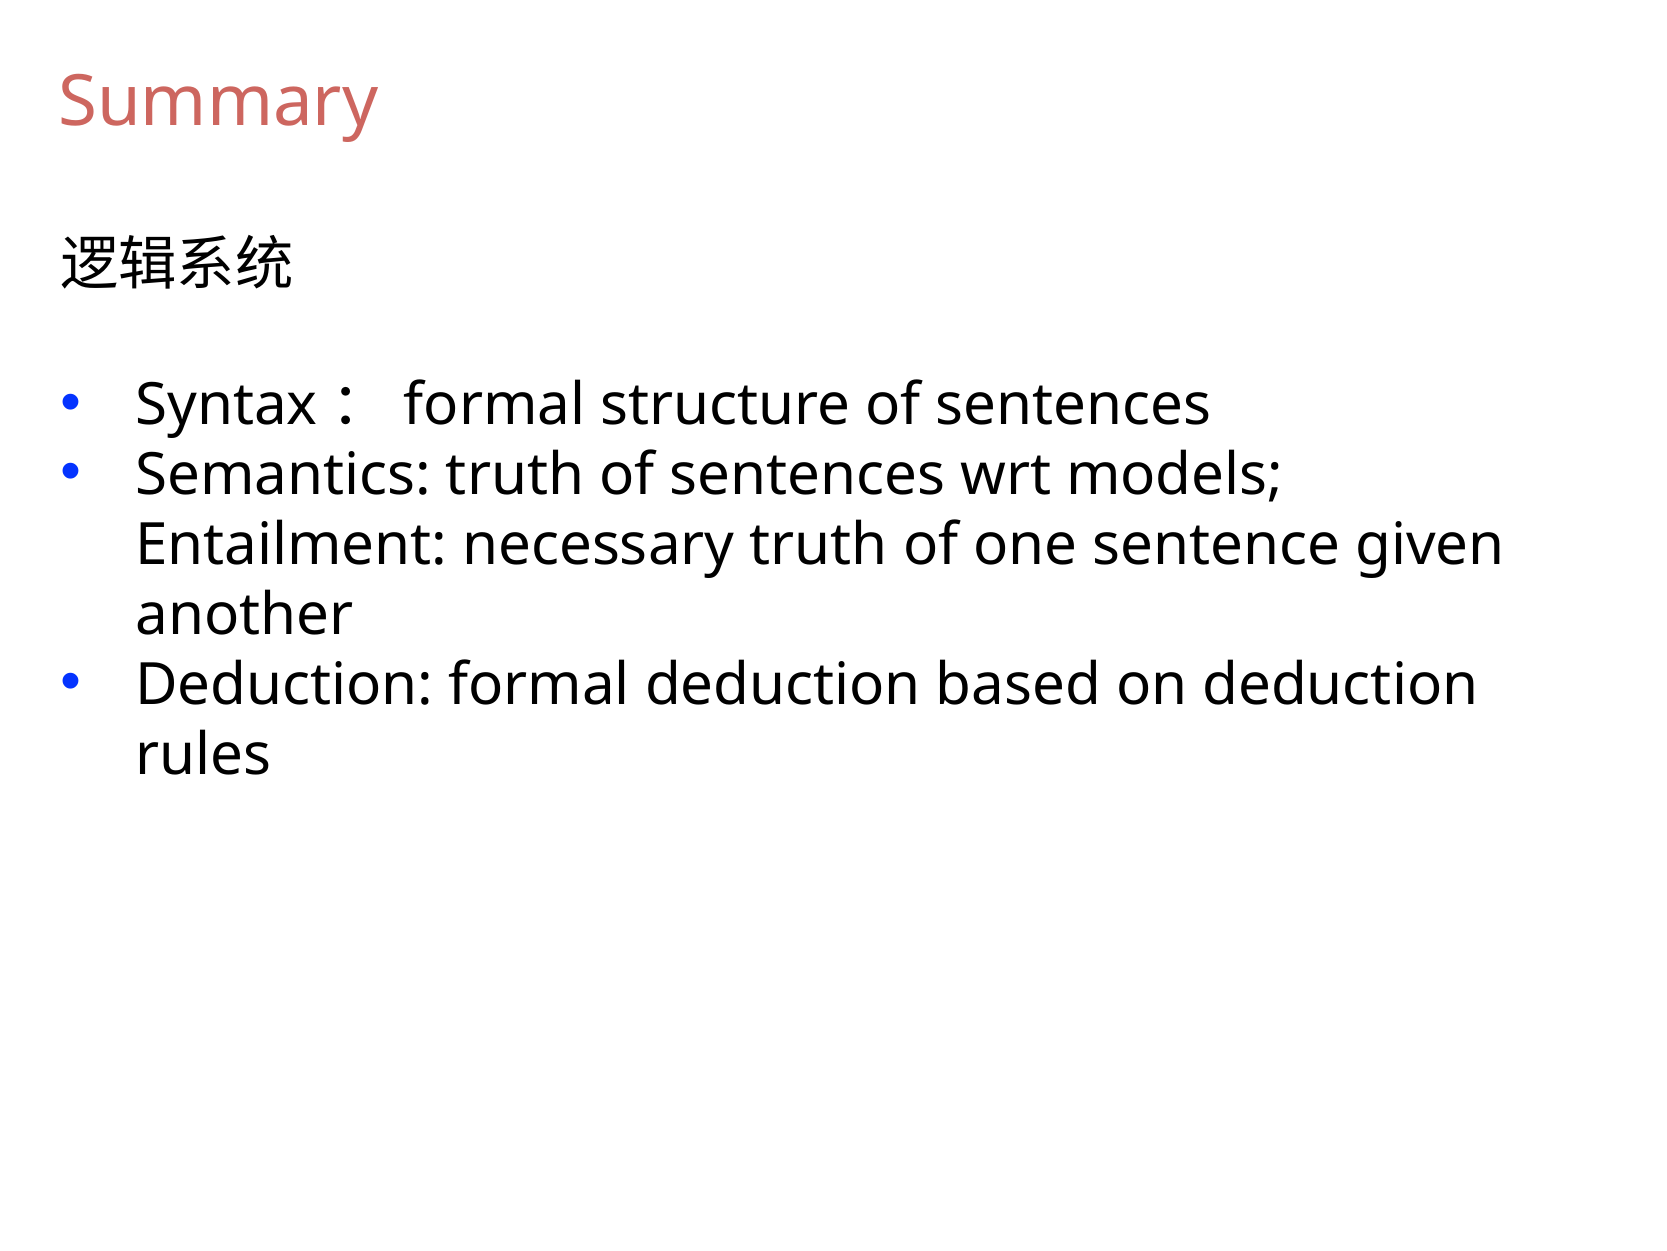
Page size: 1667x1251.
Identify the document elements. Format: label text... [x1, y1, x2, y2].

list Summary [51, 47, 1613, 147]
text_box 逻辑系统 Syntax：formal structure of sentences Semantics: truth of sentences wrt models; Entailment: necessary truth of one sentence given another Deduction: formal deduction based on deduction rules [52, 217, 1573, 794]
